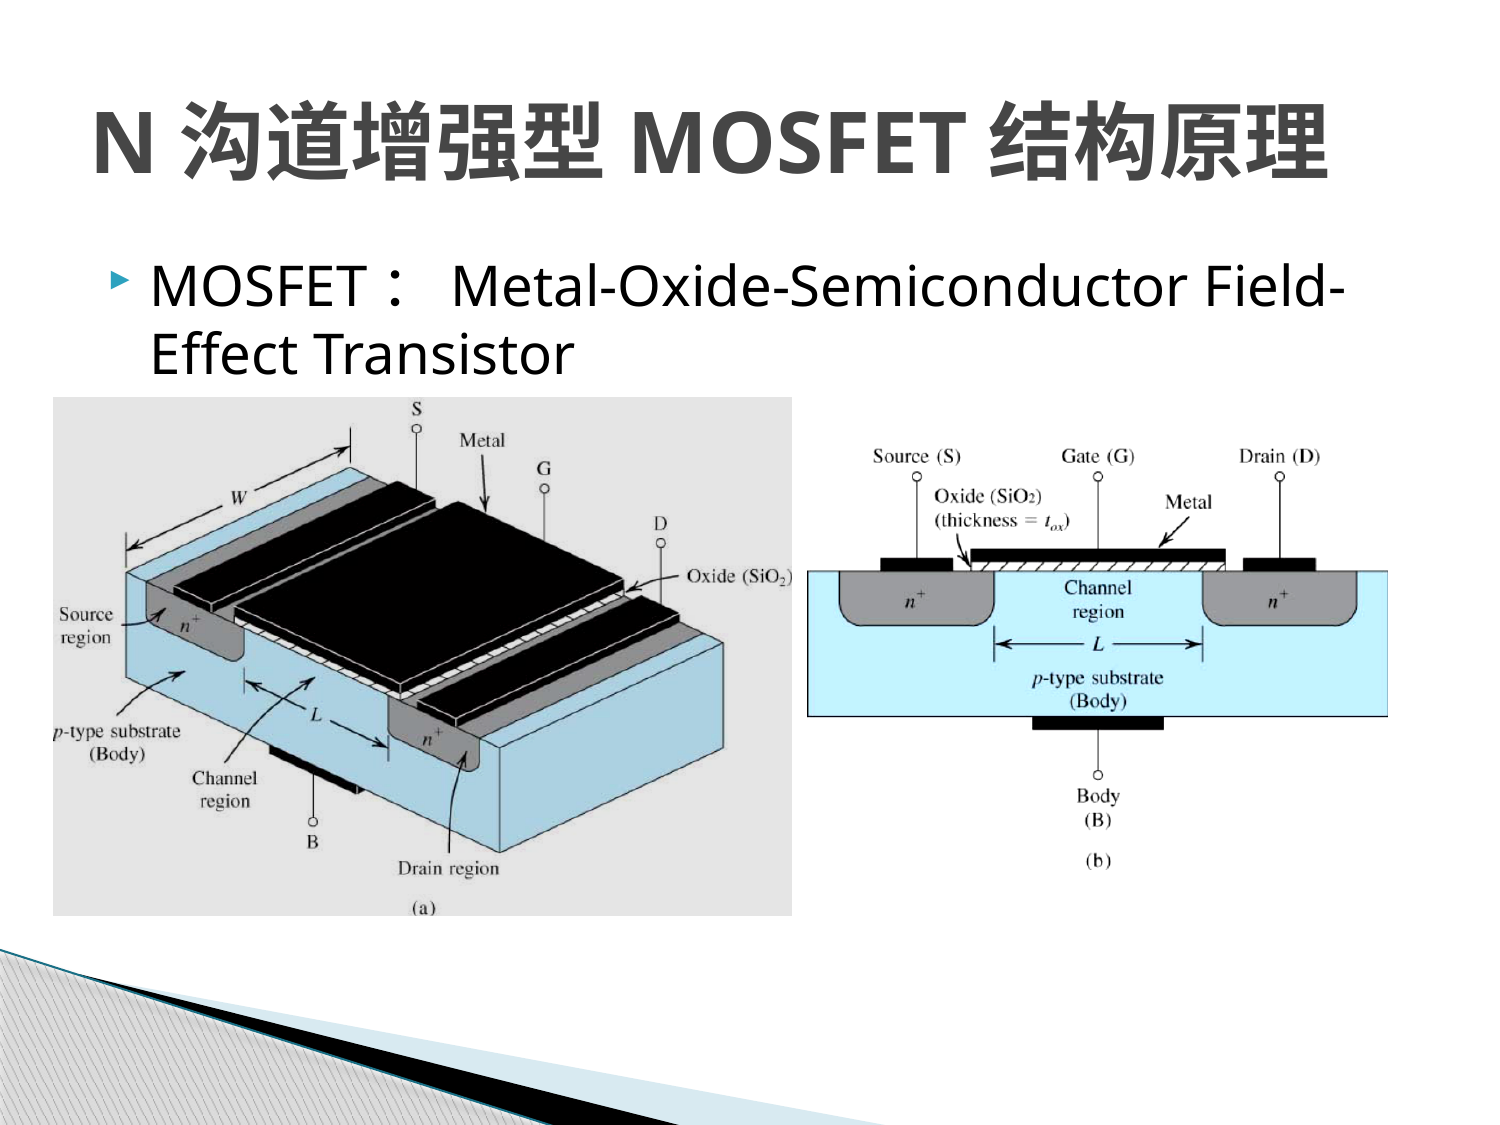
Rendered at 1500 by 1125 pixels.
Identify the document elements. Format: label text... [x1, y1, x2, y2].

list MOSFET：Metal-Oxide-Semiconductor Field-Effect Transistor [75, 243, 1425, 433]
title N沟道增强型MOSFET结构原理 [75, 45, 1425, 233]
picture [52, 396, 792, 917]
picture [807, 444, 1389, 870]
